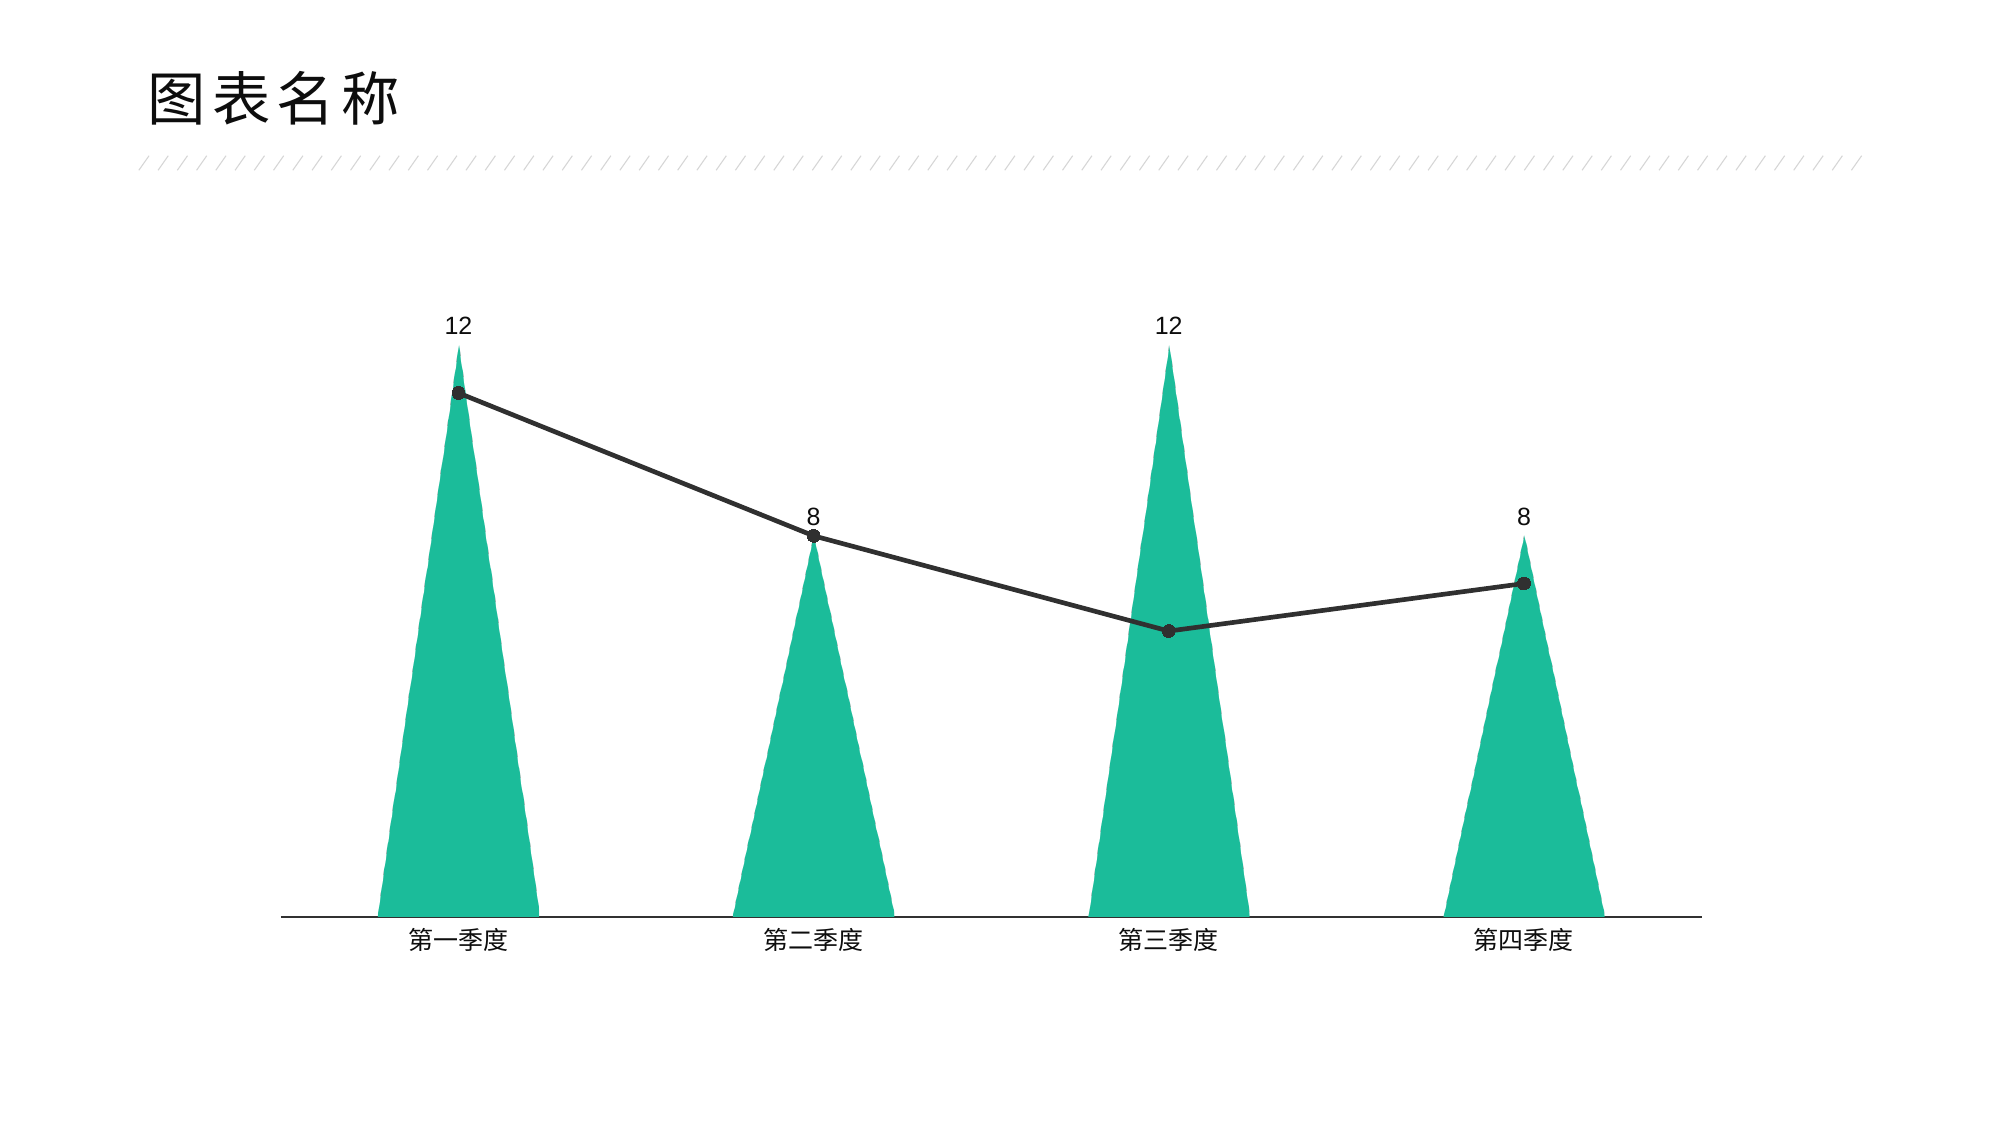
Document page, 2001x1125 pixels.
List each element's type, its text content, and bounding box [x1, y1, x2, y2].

text_box 图表名称 [133, 54, 415, 140]
chart [220, 233, 1762, 998]
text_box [143, 154, 1857, 172]
